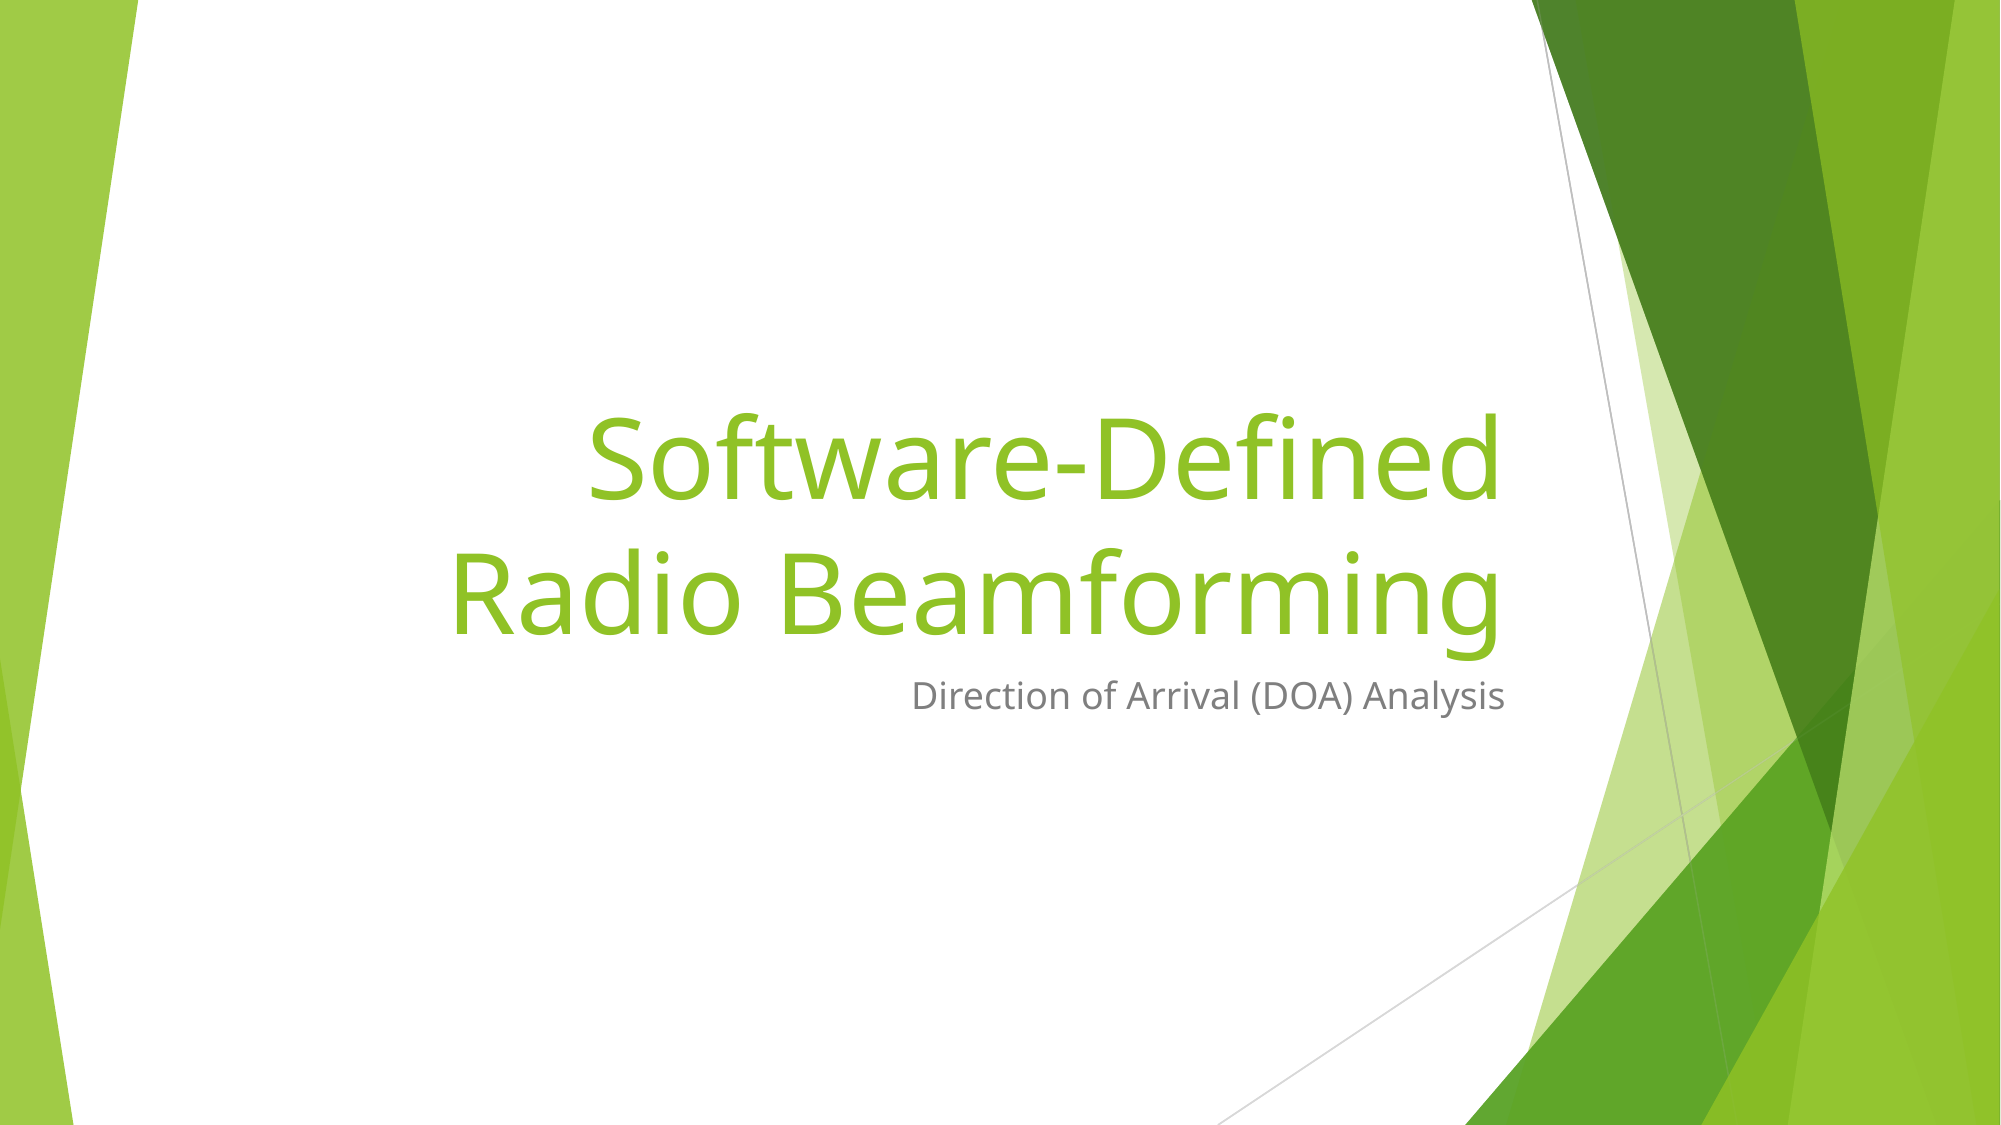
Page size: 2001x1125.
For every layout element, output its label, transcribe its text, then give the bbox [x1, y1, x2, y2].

subtitle Direction of Arrival (DOA) Analysis [247, 664, 1522, 845]
title Software-Defined Radio Beamforming [247, 394, 1522, 664]
